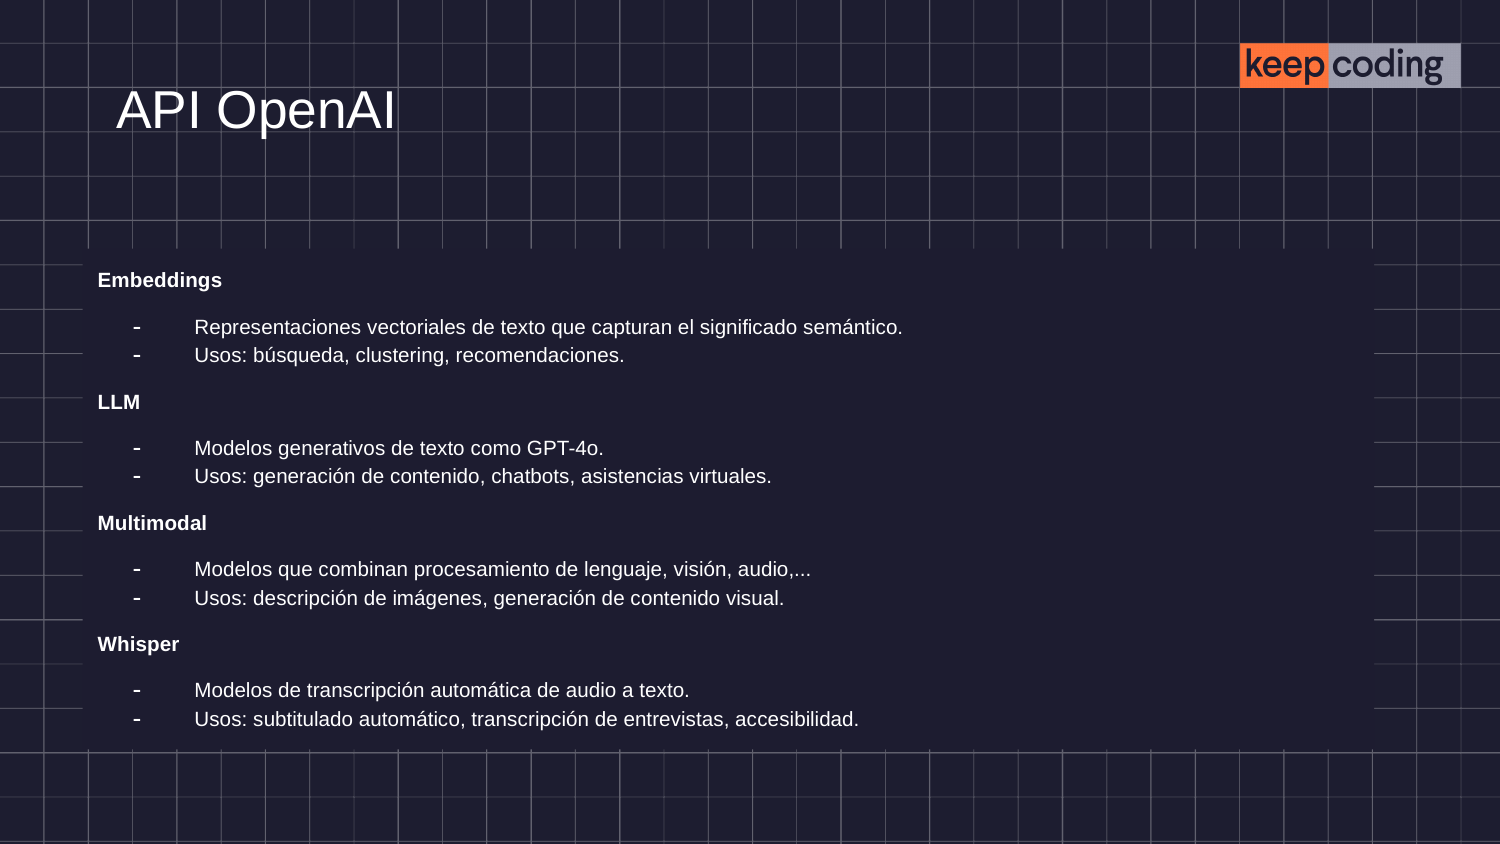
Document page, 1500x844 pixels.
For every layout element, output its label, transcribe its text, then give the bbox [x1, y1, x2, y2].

picture [1240, 43, 1461, 88]
title API OpenAI [101, 60, 1165, 155]
list Embeddings Representaciones vectoriales de texto que capturan el significado semántico. Usos: búsqueda, clustering, recomendaciones. LLM Modelos generativos de texto como GPT-4o. Usos: generación de contenido, chatbots, asistencias virtuales. Multimodal Modelos que combinan procesamiento de lenguaje, visión, audio,... Usos: descripción de imágenes, generación de contenido visual. Whisper Modelos de transcripción automática de audio a texto. Usos: subtitulado automático, transcripción de entrevistas, accesibilidad. [82, 248, 1375, 750]
